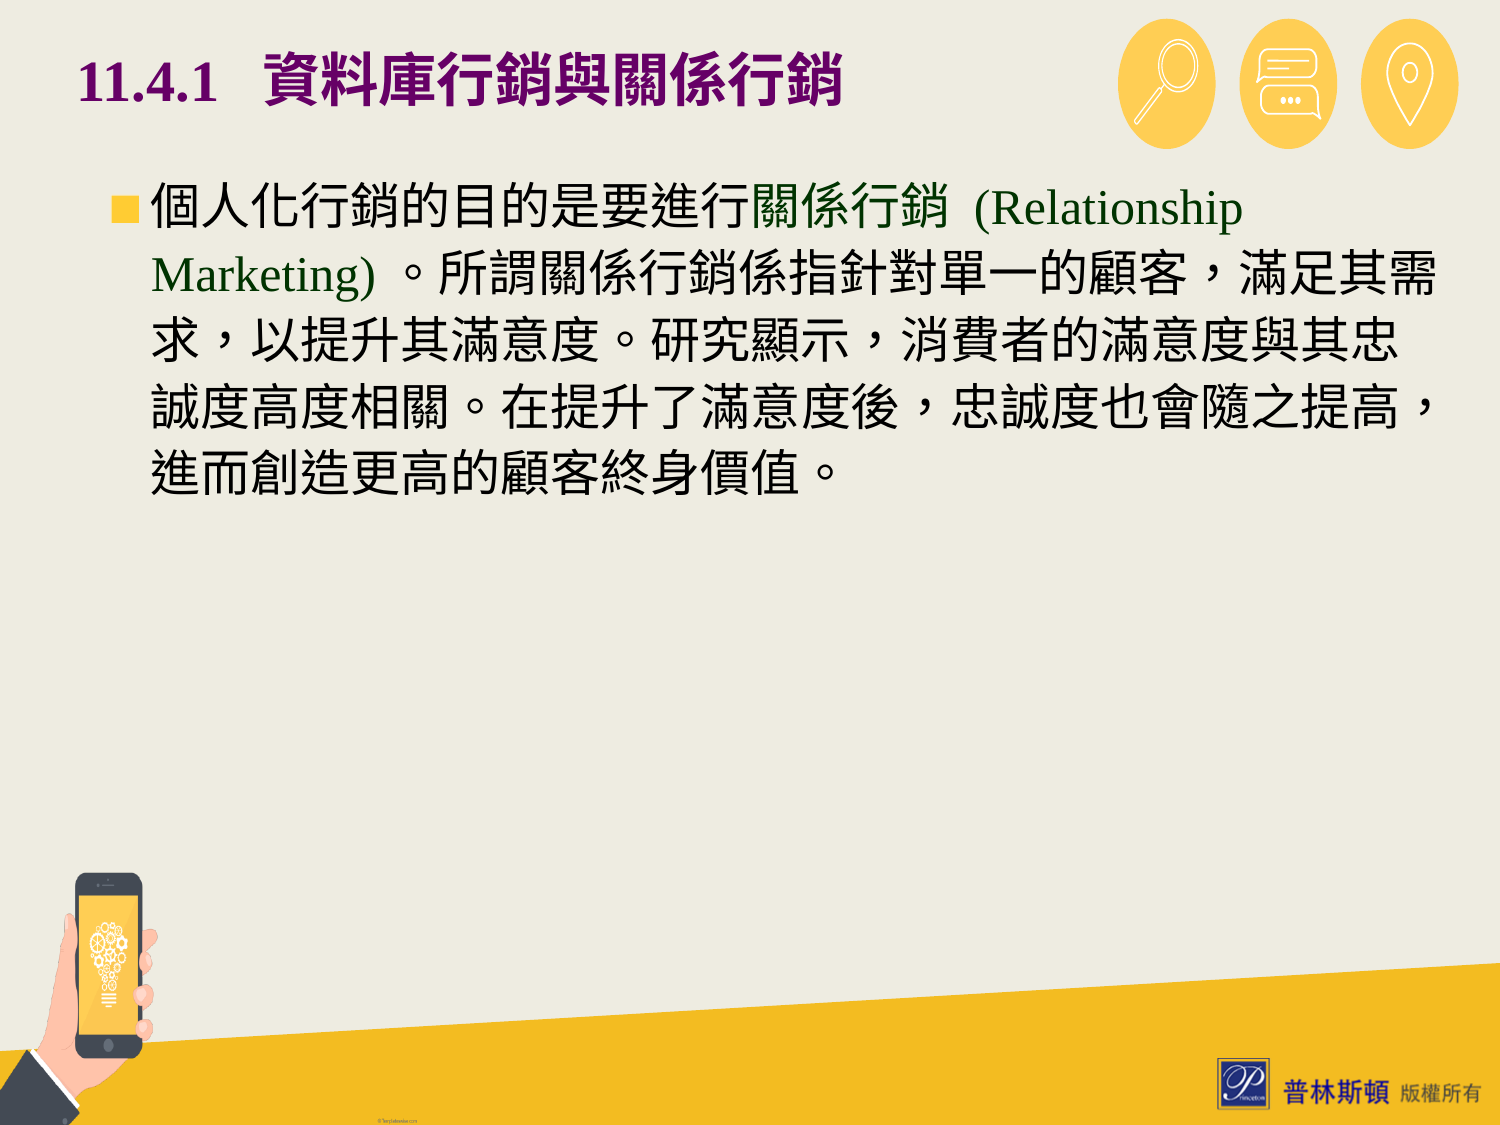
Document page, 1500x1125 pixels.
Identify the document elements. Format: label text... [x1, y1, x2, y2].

list 個人化行銷的目的是要進行關係行銷 (Relationship Marketing)。所謂關係行銷係指針對單一的顧客，滿足其需求，以提升其滿意度。研究顯示，消費者的滿意度與其忠誠度高度相關。在提升了滿意度後，忠誠度也會隨之提高，進而創造更高的顧客終身價值。 [76, 160, 1459, 1059]
picture [1217, 1058, 1500, 1125]
picture [0, 810, 420, 1125]
picture [103, 187, 139, 223]
title 11.4.1 資料庫行銷與關係行銷 [76, 19, 1459, 114]
